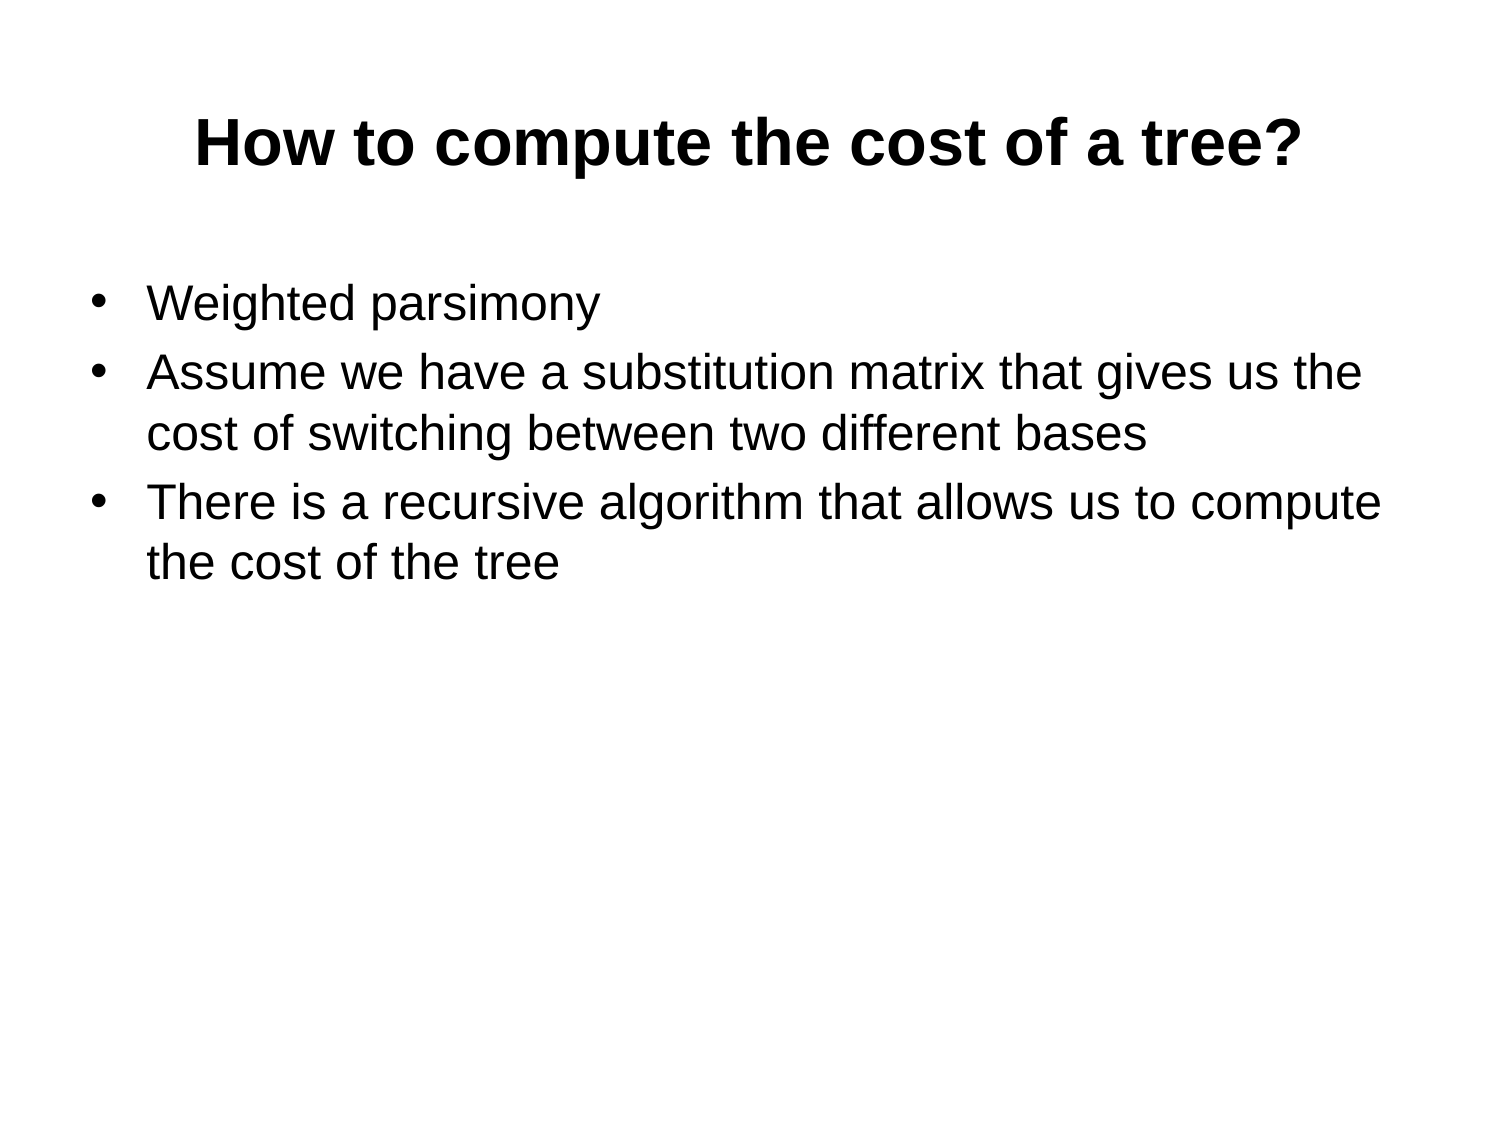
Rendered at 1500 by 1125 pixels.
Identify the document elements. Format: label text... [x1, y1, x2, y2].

title How to compute the cost of a tree? [75, 45, 1425, 233]
list Weighted parsimony Assume we have a substitution matrix that gives us the cost of switching between two different bases There is a recursive algorithm that allows us to compute the cost of the tree [75, 262, 1425, 1005]
